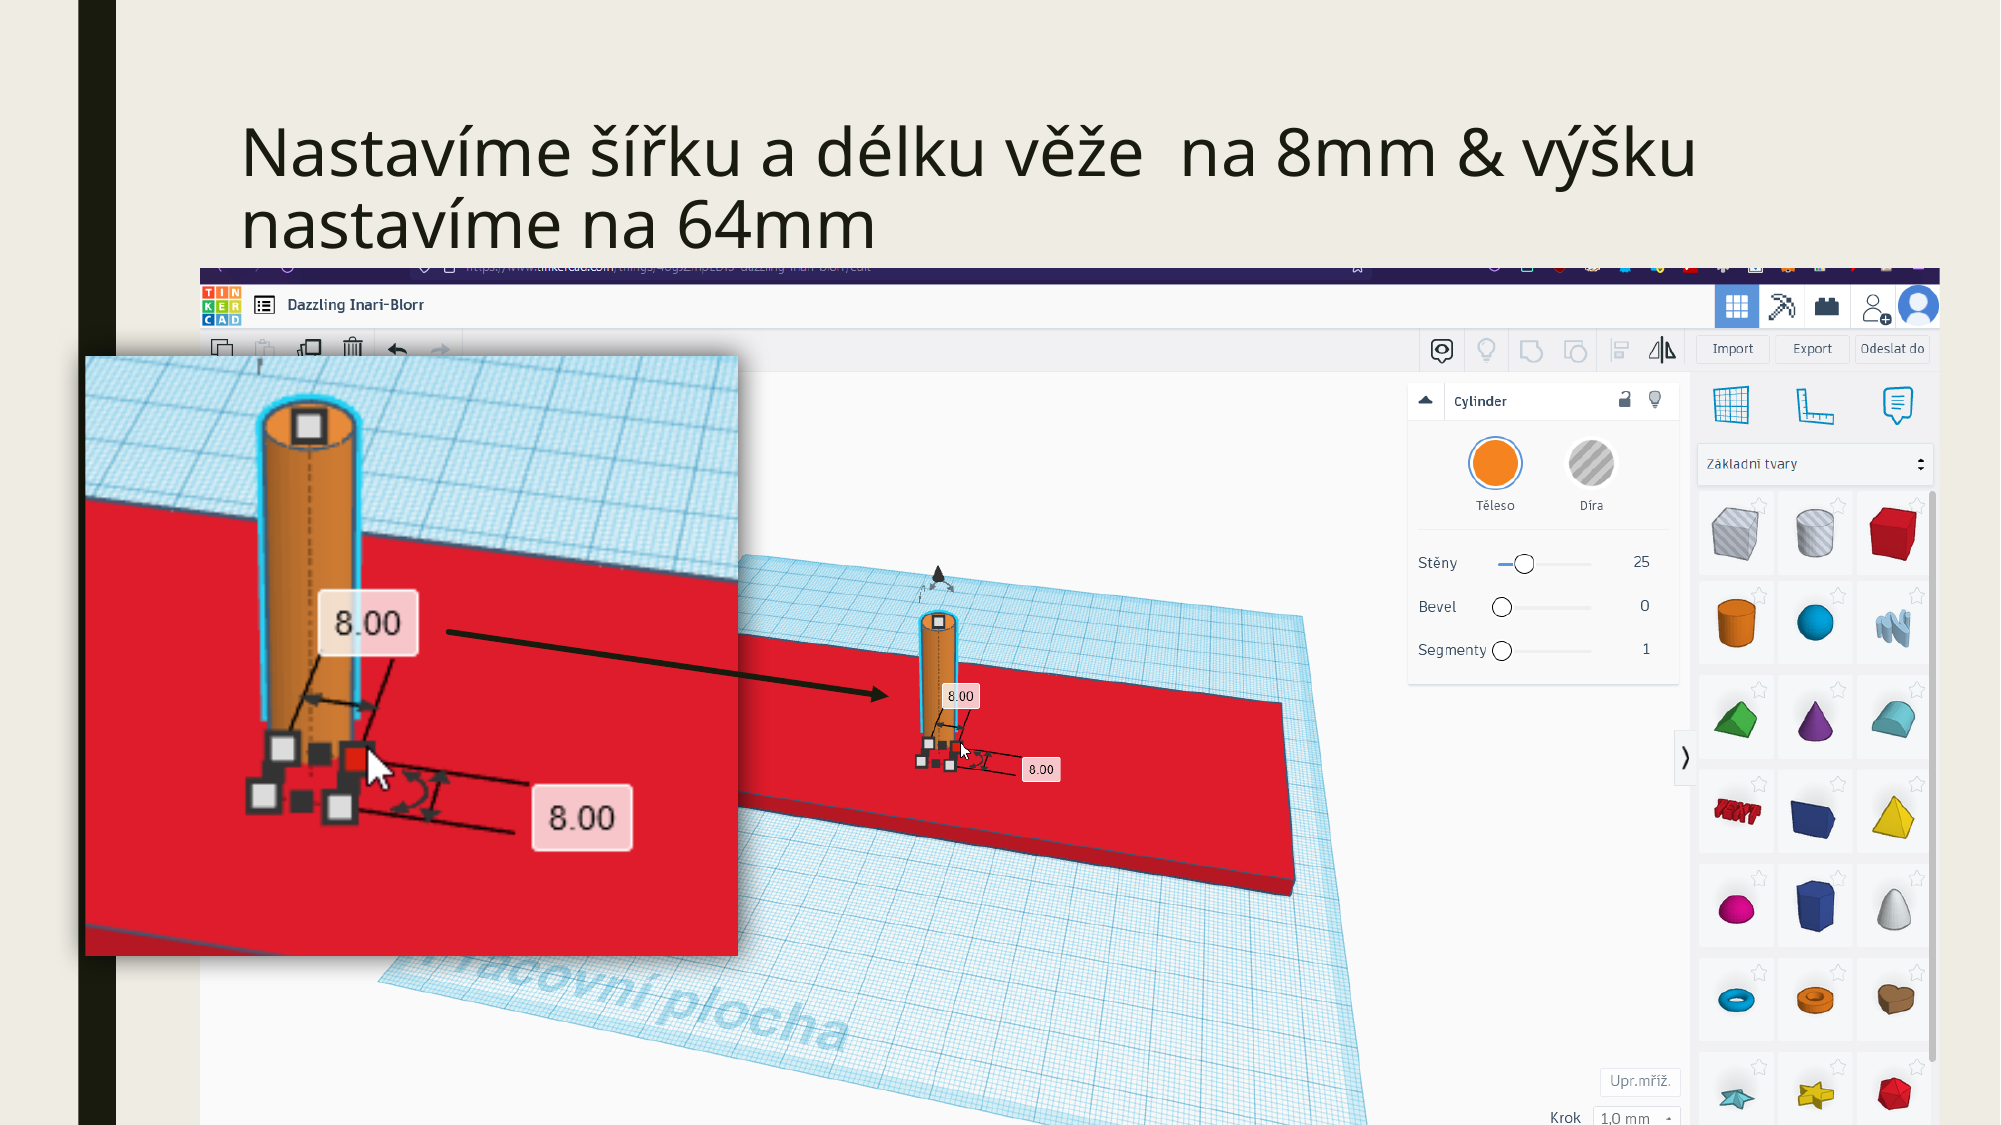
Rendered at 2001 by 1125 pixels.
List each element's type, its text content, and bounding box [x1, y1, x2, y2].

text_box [448, 631, 889, 697]
title Nastavíme šířku a délku věže na 8mm & výšku nastavíme na 64mm [225, 112, 1800, 268]
picture [85, 268, 1940, 1125]
